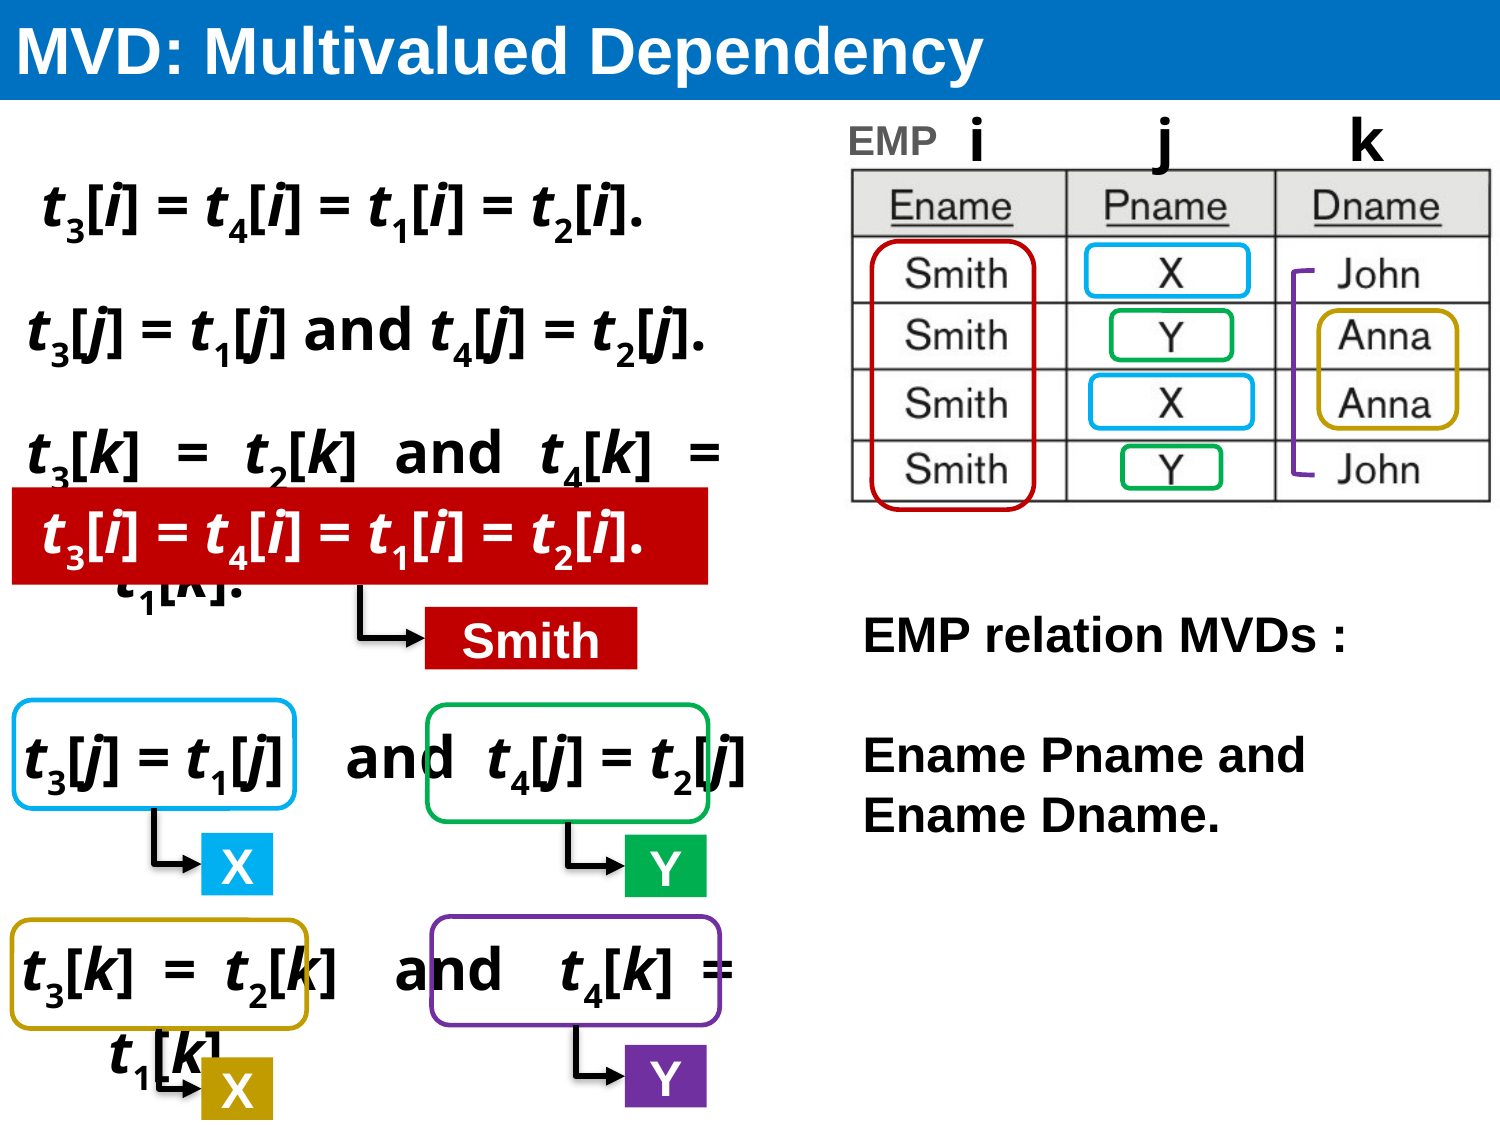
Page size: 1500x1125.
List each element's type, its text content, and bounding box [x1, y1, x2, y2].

text_box [431, 916, 720, 1026]
text_box t3[i] = t4[i] = t1[i] = t2[i]. [11, 487, 709, 585]
text_box X [201, 1057, 274, 1120]
text_box t3[j] = t1[j] and t4[j] = t2[j] [160, 712, 431, 810]
text_box t3[j] = t1[j] and t4[j] = t2[j] [8, 712, 149, 810]
text_box t3[i] = t4[i] = t1[i] = t2[i]. t3[j] = t1[j] and t4[j] = t2[j]. t3[k] = t2[k] and t4[k] = t1[k]. [11, 119, 737, 630]
text_box Y [624, 834, 707, 898]
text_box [150, 1037, 211, 1080]
text_box Smith [424, 606, 638, 670]
title MVD: Multivalued Dependency [0, 0, 1500, 100]
text_box t3[k] = t2[k] and t4[k] = t1[k] [164, 924, 624, 1105]
text_box X [201, 832, 274, 896]
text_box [359, 572, 426, 639]
text_box [13, 699, 295, 809]
text_box t3[k] = t2[k] and t4[k] = t1[k] [6, 924, 201, 1105]
text_box [11, 919, 307, 1029]
text_box Y [624, 1044, 707, 1108]
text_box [574, 1025, 627, 1076]
text_box [427, 704, 709, 822]
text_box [842, 95, 1500, 510]
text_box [574, 814, 619, 873]
text_box t3[k] = t2[k] and t4[k] = t1[k] [628, 924, 750, 1105]
text_box t3[j] = t1[j] and t4[j] = t2[j] [705, 712, 786, 810]
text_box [149, 812, 206, 861]
text_box EMP [832, 106, 837, 172]
